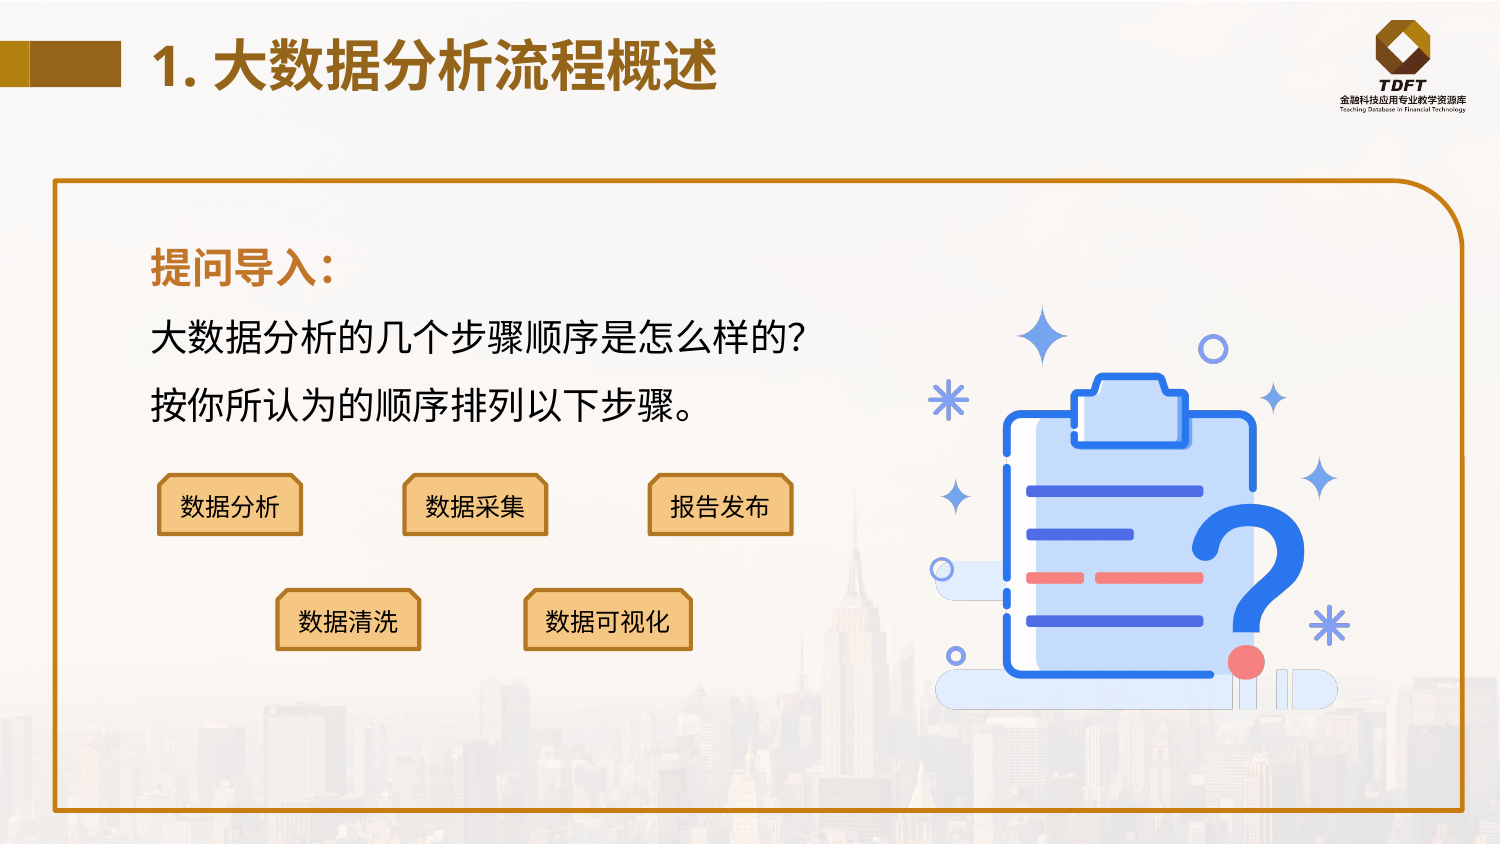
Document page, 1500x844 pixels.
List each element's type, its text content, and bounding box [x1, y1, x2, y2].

picture [0, 1, 1500, 844]
text_box 数据分析 [157, 472, 304, 537]
text_box [28, 39, 123, 89]
text_box [52, 178, 1465, 813]
text_box [0, 39, 28, 89]
text_box 数据采集 [402, 472, 549, 537]
text_box 数据可视化 [523, 587, 693, 652]
text_box 数据清洗 [275, 587, 422, 652]
title 1.大数据分析流程概述 [135, 19, 763, 110]
text_box 提问导入： 大数据分析的几个步骤顺序是怎么样的？ 按你所认为的顺序排列以下步骤。 [135, 209, 1427, 434]
text_box 报告发布 [647, 472, 794, 537]
text_box [121, 127, 420, 218]
